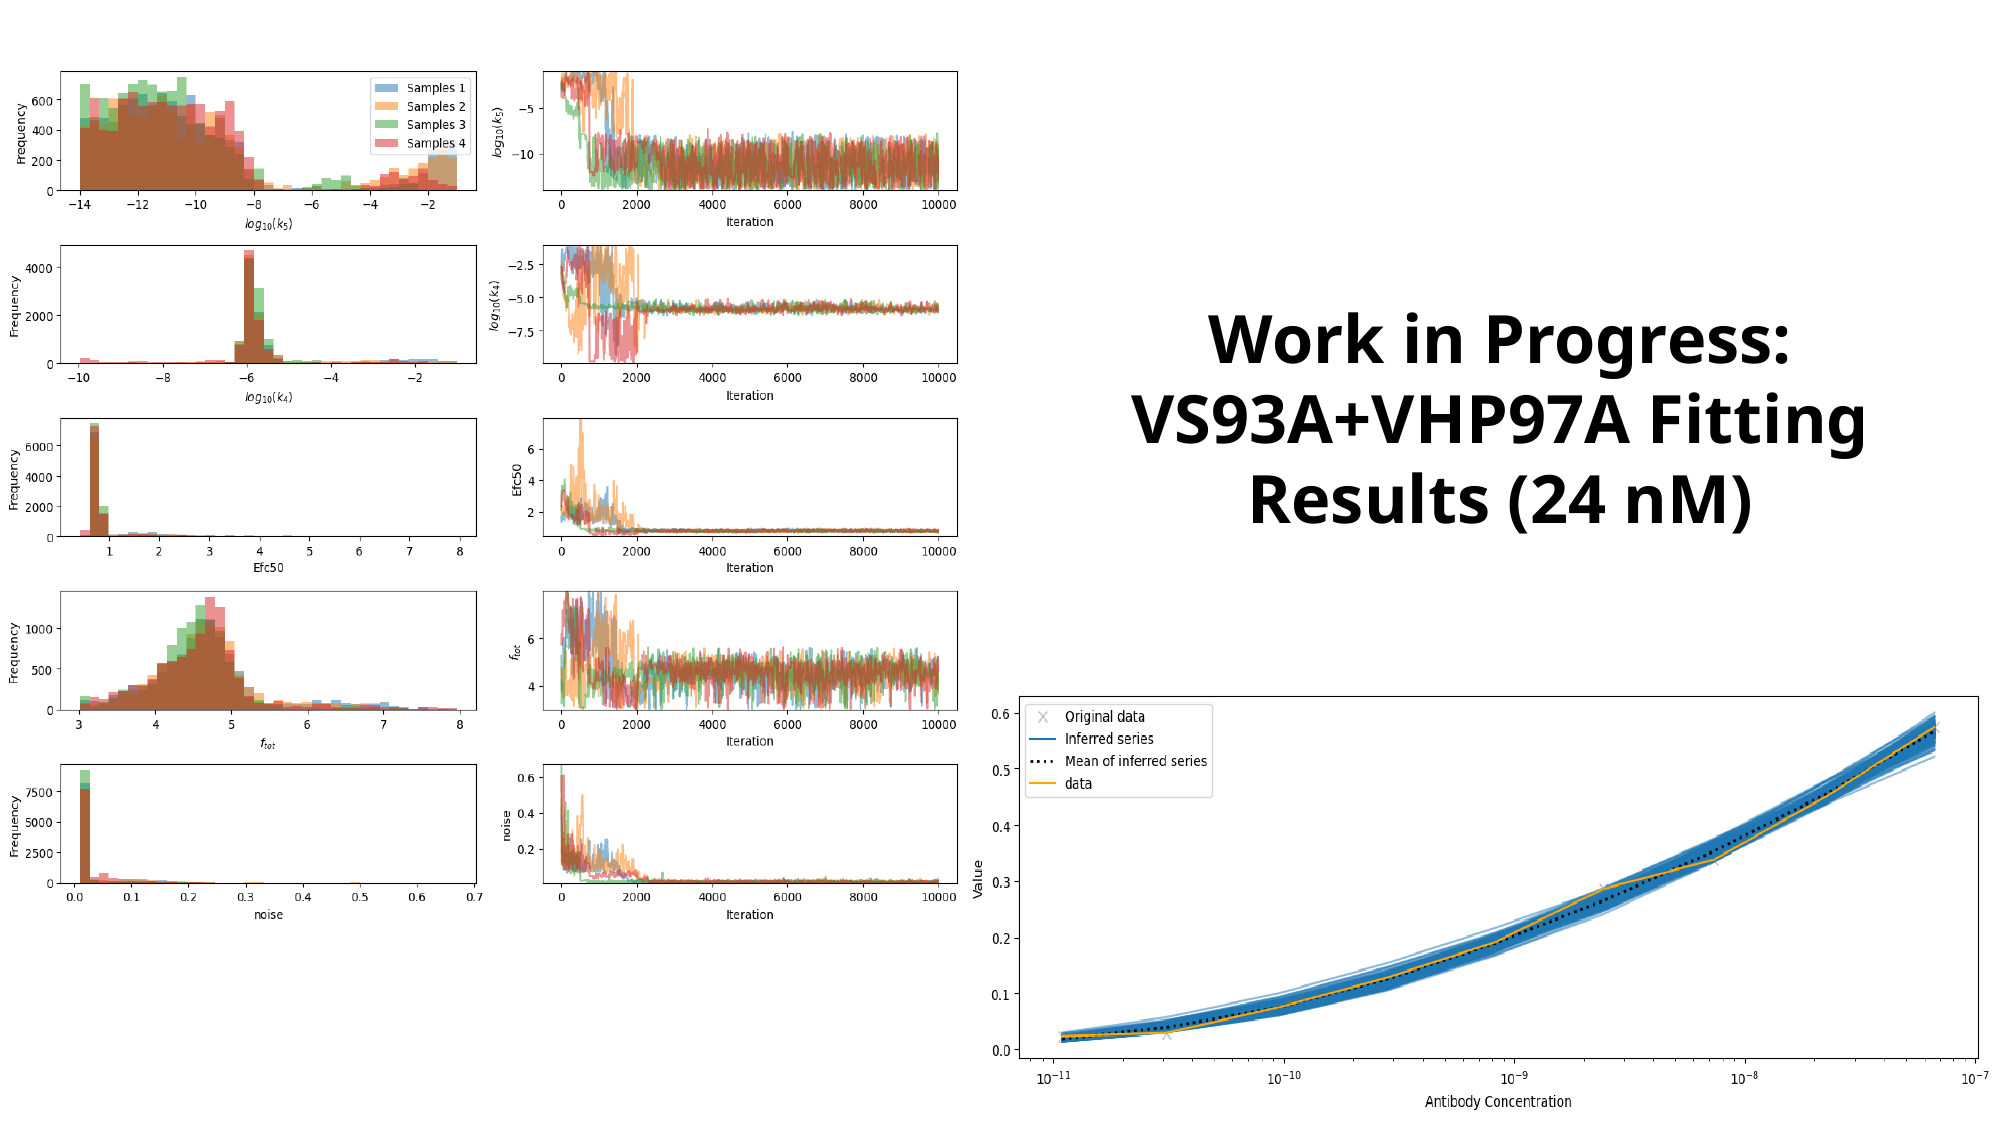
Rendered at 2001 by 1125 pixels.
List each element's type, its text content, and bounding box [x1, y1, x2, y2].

text_box Work in Progress: VS93A+VHP97A Fitting Results (24 nM) [1035, 289, 1967, 545]
picture [0, 63, 1998, 1120]
